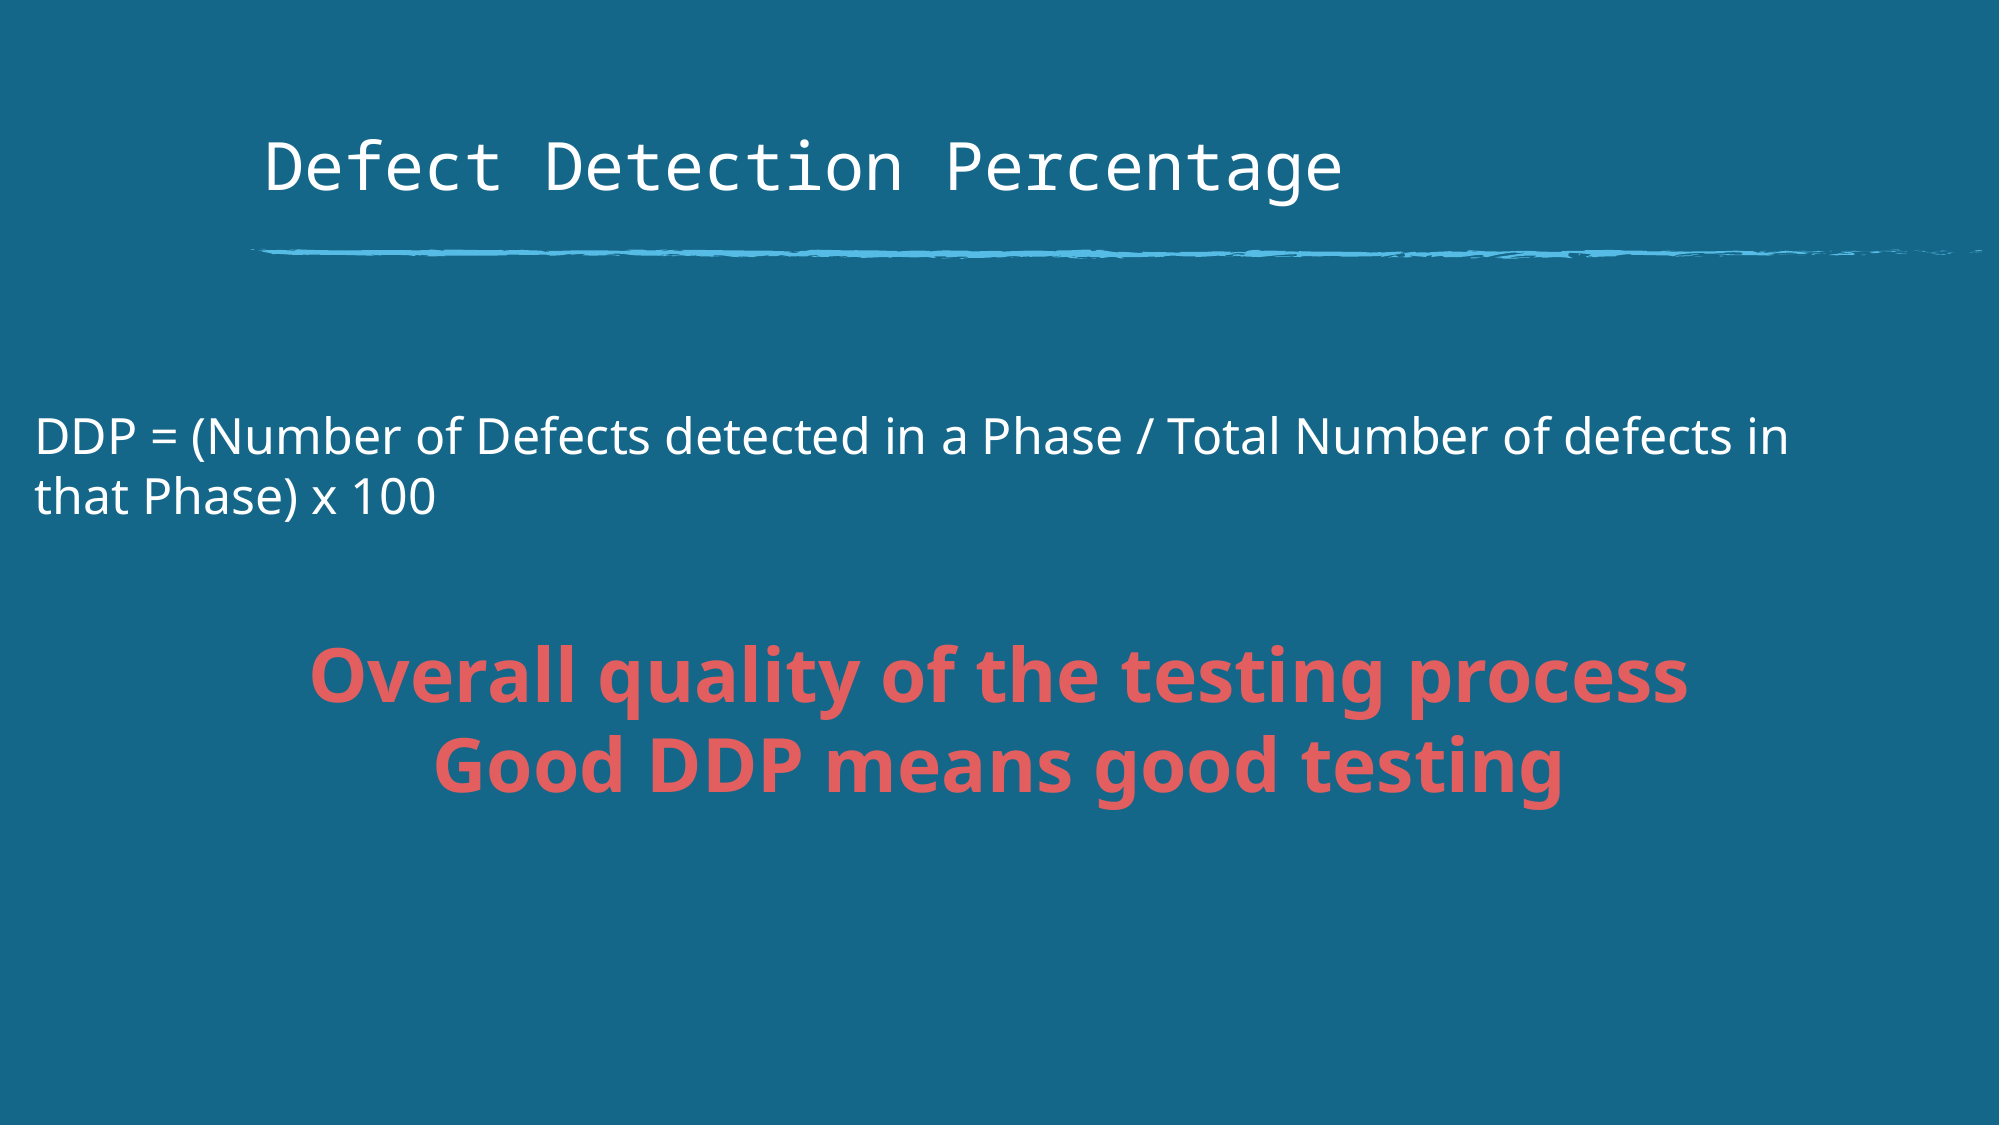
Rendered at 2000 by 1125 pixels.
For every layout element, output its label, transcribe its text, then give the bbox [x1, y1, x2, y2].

text_box Overall quality of the testing process Good DDP means good testing [293, 619, 1707, 815]
title Defect Detection Percentage [249, 45, 1750, 213]
text_box DDP = (Number of Defects detected in a Phase / Total Number of defects in that Phase) x 100 [19, 397, 1913, 652]
